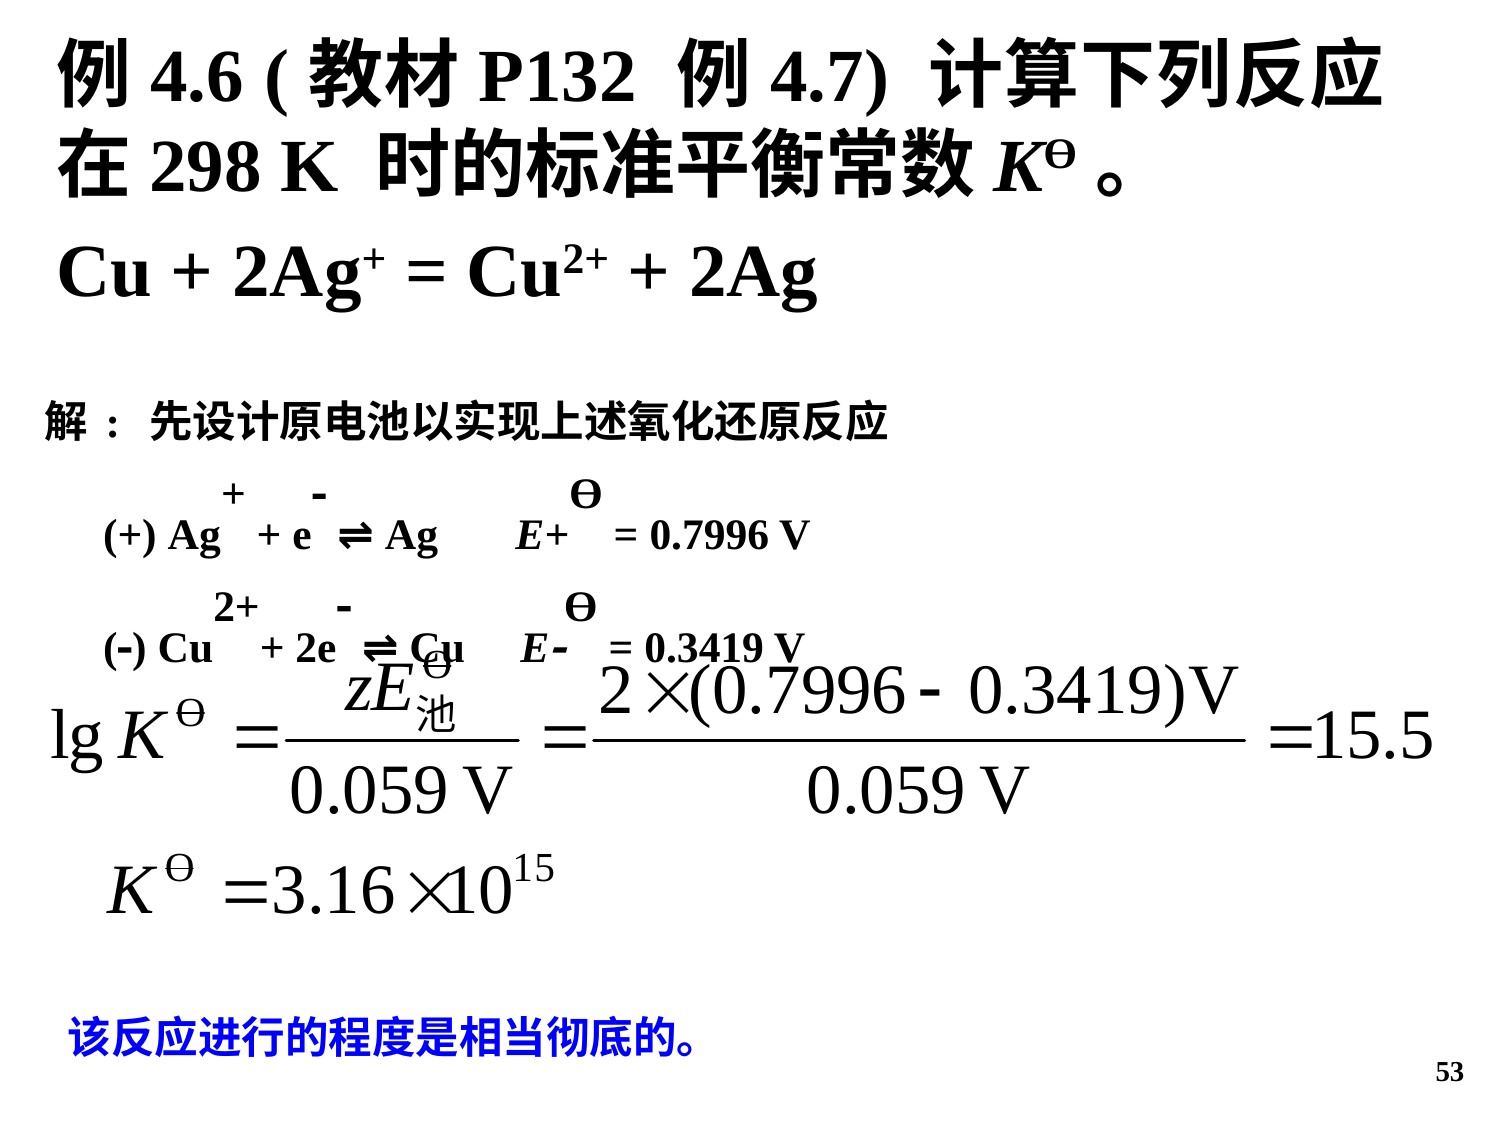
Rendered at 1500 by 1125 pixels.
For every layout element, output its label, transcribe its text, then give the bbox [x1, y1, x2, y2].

text_box 解: 先设计原电池以实现上述氧化还原反应 (+) Ag+ + e ⇌ Ag E+Ɵ = 0.7996 V () Cu2++ 2e ⇌ Cu EƟ = 0.3419 V [29, 325, 1471, 693]
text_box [41, 633, 1447, 929]
list 例4.6 (教材P132 例4.7) 计算下列反应在298 K 时的标准平衡常数KƟ。 Cu + 2Ag+ = Cu2+ + 2Ag [41, 19, 1400, 325]
text_box 该反应进行的程度是相当彻底的。 [53, 952, 1282, 1070]
